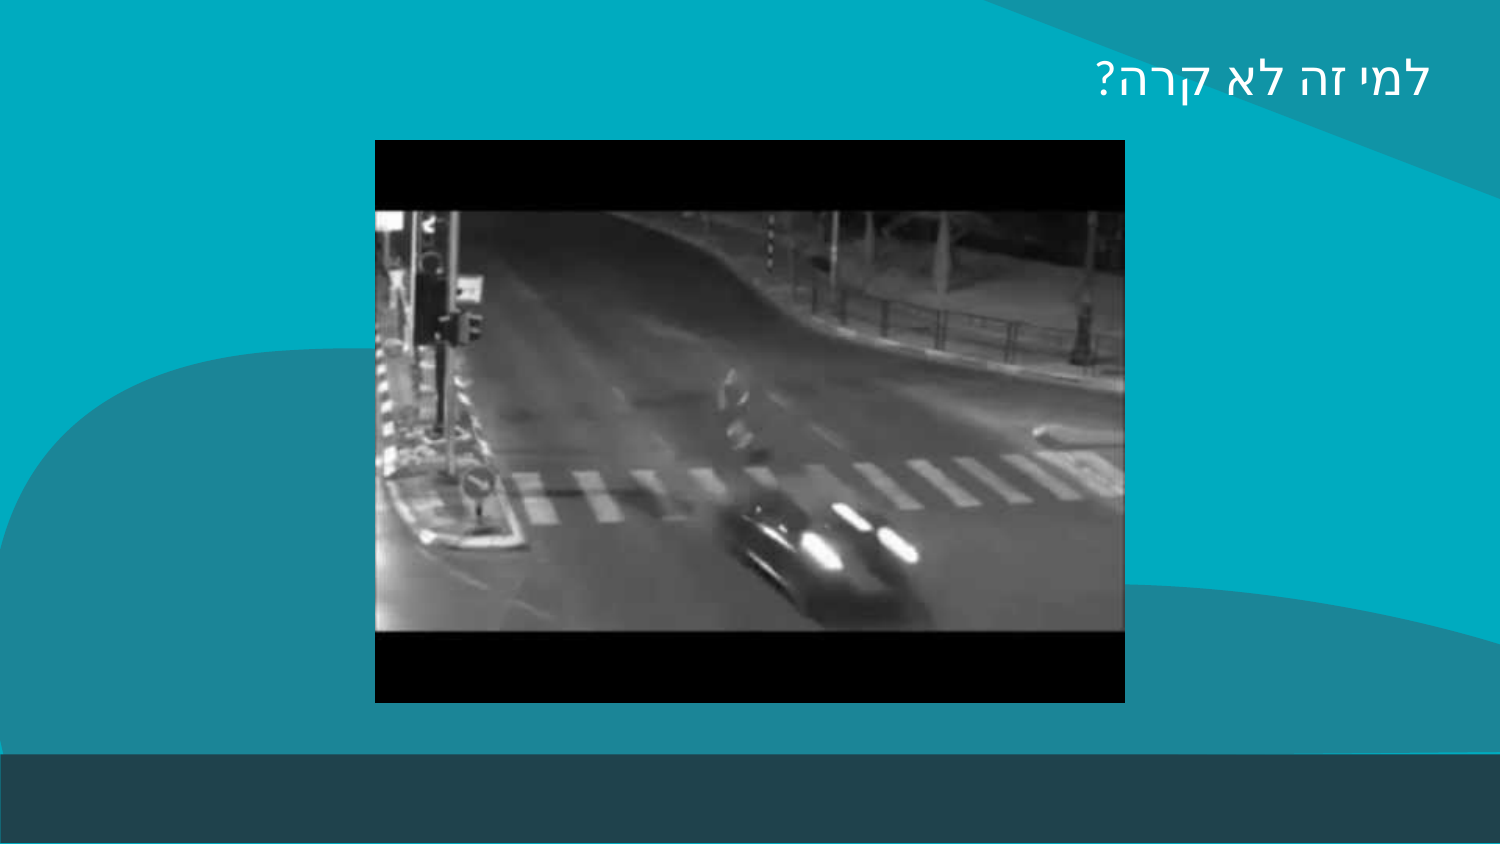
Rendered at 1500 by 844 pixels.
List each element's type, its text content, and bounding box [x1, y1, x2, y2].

title למי זה לא קרה? [181, 30, 1448, 125]
picture [374, 140, 1126, 704]
